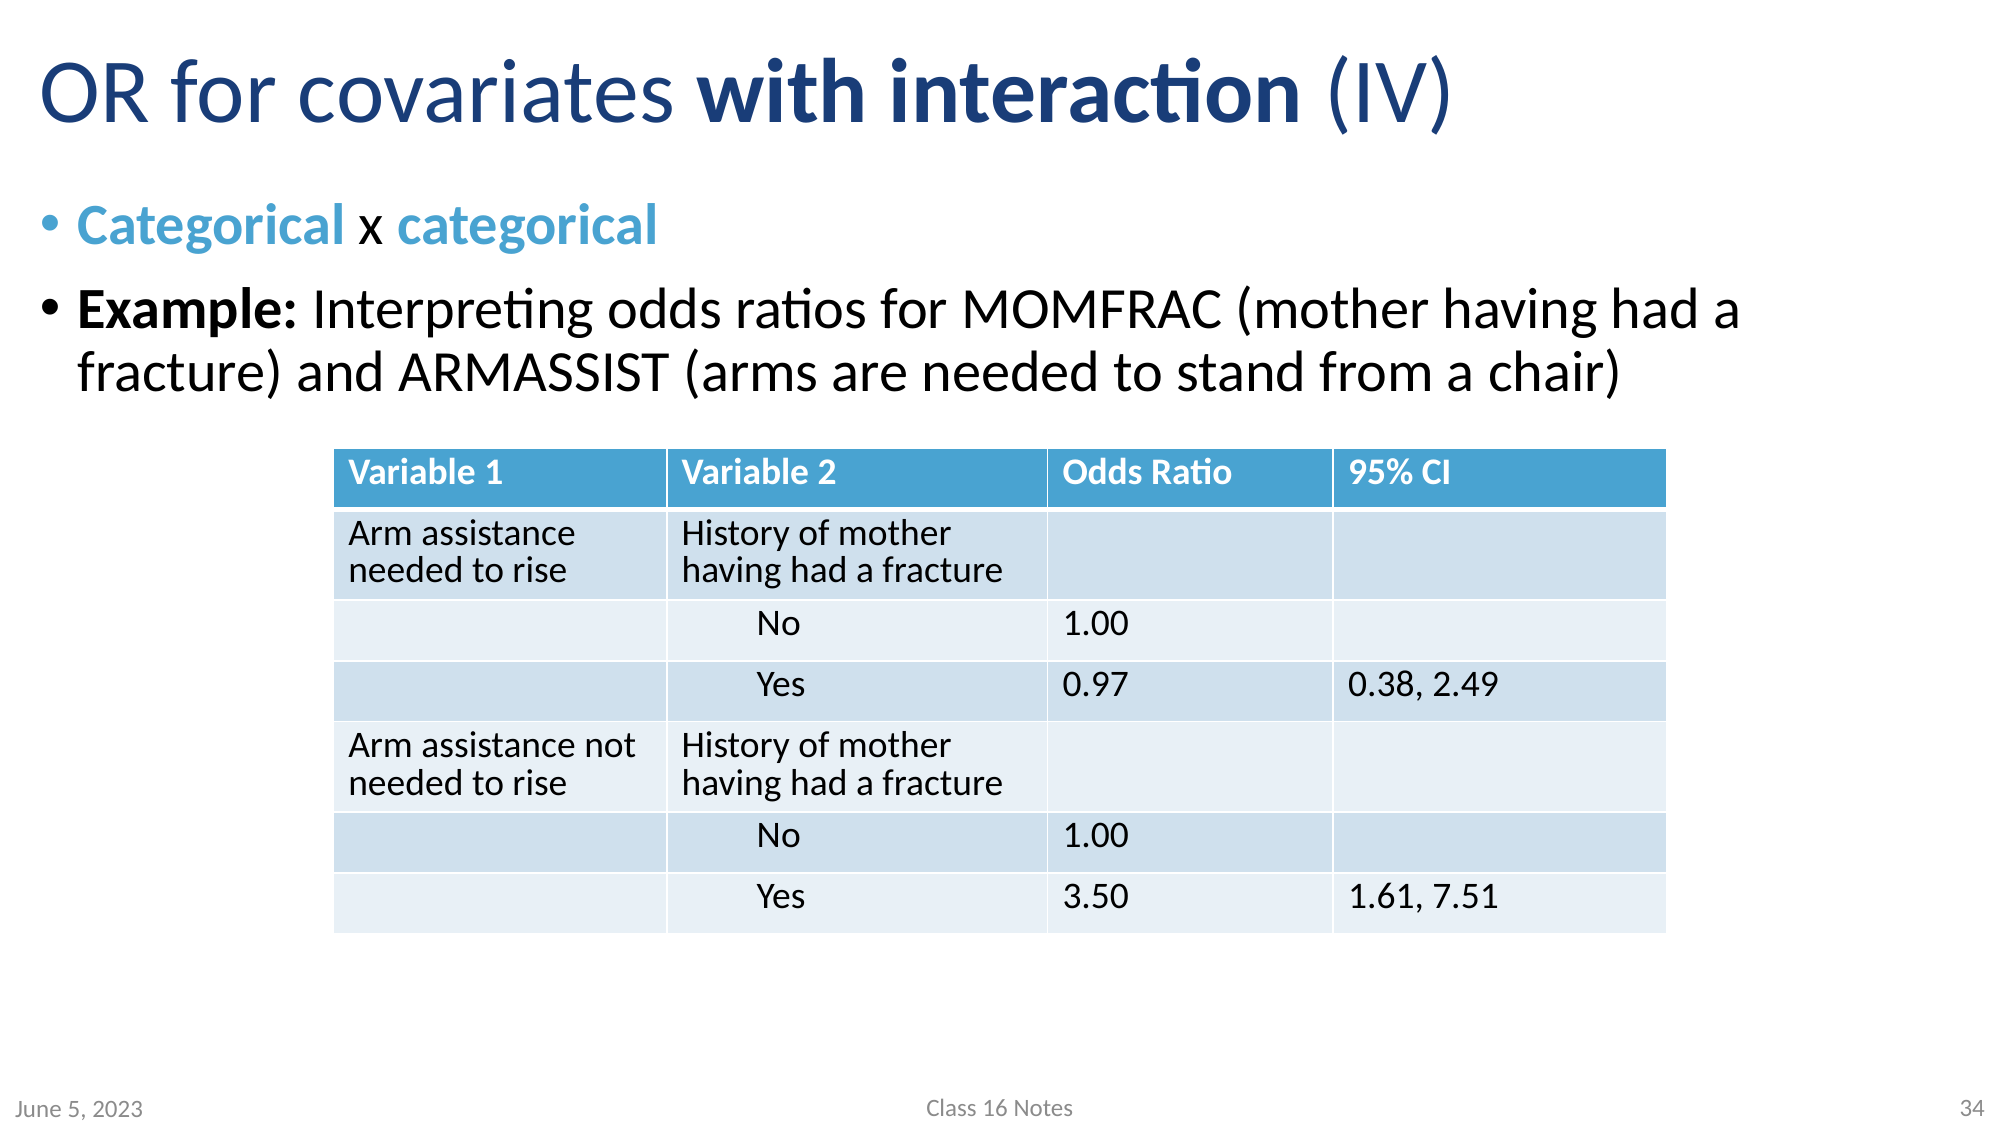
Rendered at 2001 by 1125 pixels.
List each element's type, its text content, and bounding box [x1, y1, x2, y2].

table_cell Arm assistance not needed to rise [334, 722, 666, 811]
table_header Variable 2 [668, 449, 1047, 507]
title OR for covariates with interaction (IV) [24, 24, 1975, 163]
table_cell [334, 813, 666, 872]
table_header 95% CI [1334, 449, 1666, 507]
table_cell [1334, 722, 1666, 811]
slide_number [0, 1089, 450, 1125]
table_cell [334, 662, 666, 721]
table_cell 0.38, 2.49 [1334, 662, 1666, 721]
slide_number 34 [1550, 1087, 2000, 1125]
list Categorical x categorical Example: Interpreting odds ratios for MOMFRAC (mother having had a fracture) and ARMASSIST (arms are needed to stand from a chair) [24, 187, 1793, 1075]
table_cell [334, 874, 666, 933]
table_cell History of mother having had a fracture [668, 512, 1047, 599]
table_cell No [668, 813, 1047, 872]
table_cell [1334, 601, 1666, 660]
table_cell 0.97 [1048, 662, 1332, 721]
table_cell No [668, 601, 1047, 660]
footer Class 16 Notes [662, 1087, 1338, 1125]
table_header Variable 1 [334, 449, 666, 507]
table_cell Yes [668, 662, 1047, 721]
table_cell [1334, 813, 1666, 872]
table_cell 3.50 [1048, 874, 1332, 933]
table_cell [1048, 512, 1332, 599]
table_cell Arm assistance needed to rise [334, 512, 666, 599]
table_cell [1048, 722, 1332, 811]
table_header Odds Ratio [1048, 449, 1332, 507]
table_cell 1.00 [1048, 601, 1332, 660]
table_cell 1.00 [1048, 813, 1332, 872]
table_cell 1.61, 7.51 [1334, 874, 1666, 933]
table_cell [334, 601, 666, 660]
table_cell [1334, 512, 1666, 599]
table_cell Yes [668, 874, 1047, 933]
table_cell History of mother having had a fracture [668, 722, 1047, 811]
